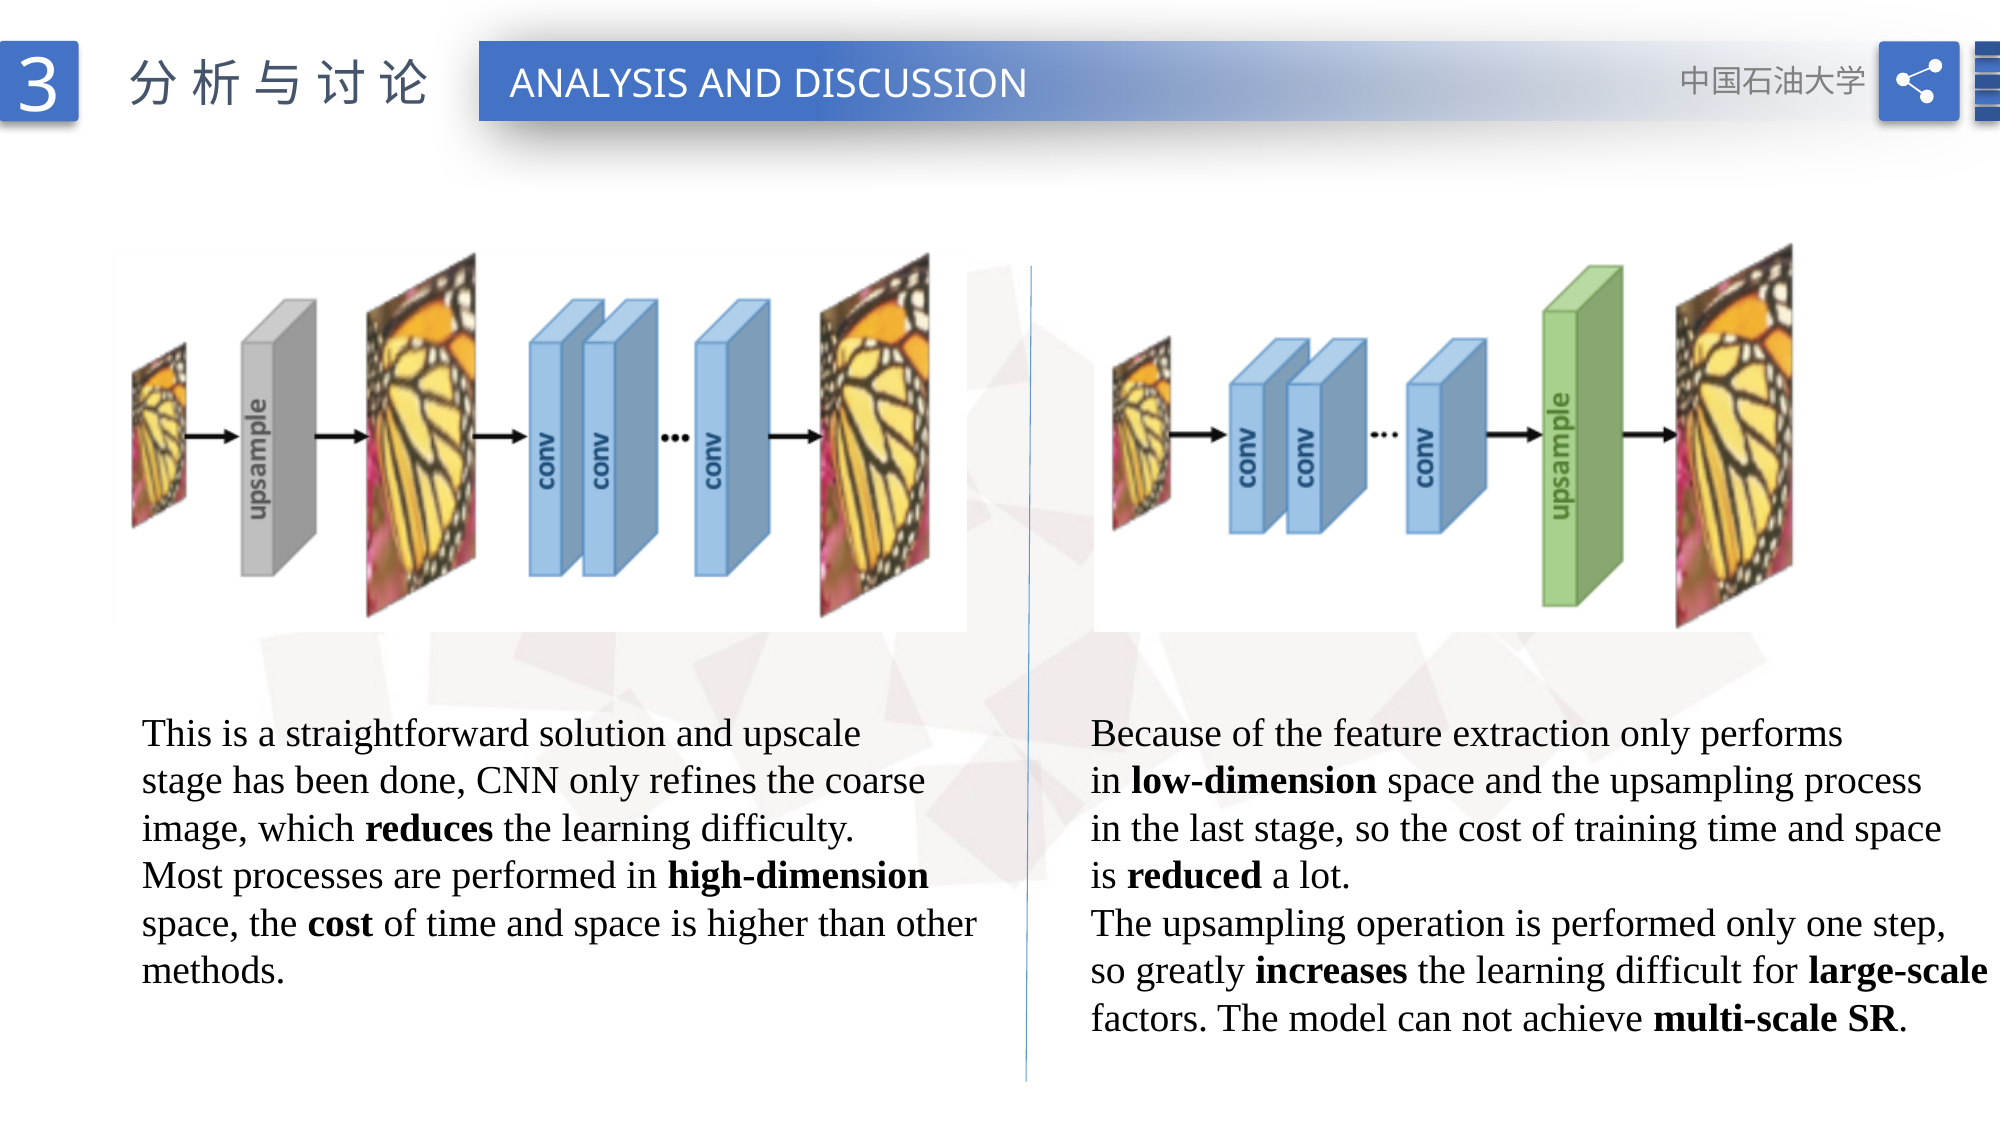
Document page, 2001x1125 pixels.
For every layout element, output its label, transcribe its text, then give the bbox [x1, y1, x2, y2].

text_box Because of the feature extraction only performs in low-dimension space and the upsampling process in the last stage, so the cost of training time and space is reduced a lot. The upsampling operation is performed only one step, so greatly increases the learning difficult for large-scale factors. The model can not achieve multi-scale SR. [1075, 699, 2000, 1047]
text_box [1878, 41, 2000, 121]
text_box [479, 40, 2000, 122]
text_box 分析与讨论 [113, 43, 445, 119]
picture [0, 0, 2001, 1125]
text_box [1026, 266, 1032, 1082]
text_box 3 [0, 39, 80, 123]
text_box ANALYSIS AND DISCUSSION [494, 50, 1044, 114]
text_box This is a straightforward solution and upscale stage has been done, CNN only refines the coarse image, which reduces the learning difficulty. Most processes are performed in high-dimension space, the cost of time and space is higher than other methods. [127, 699, 993, 999]
text_box 中国石油大学 [1526, 53, 1878, 107]
